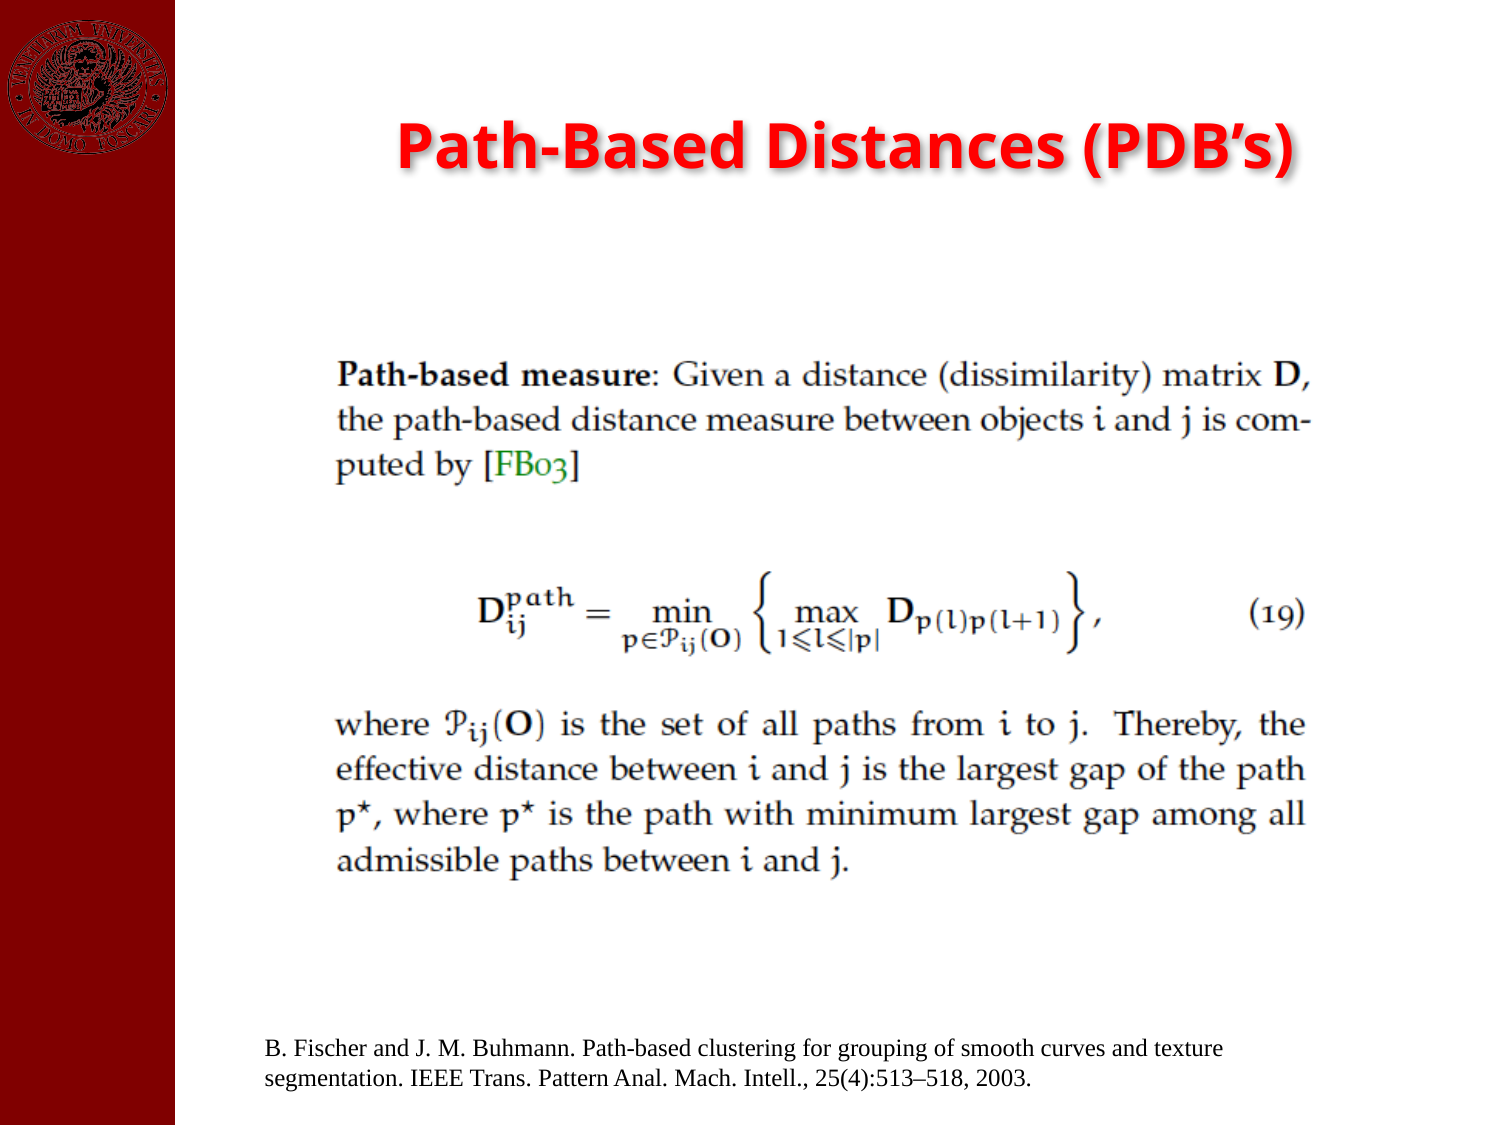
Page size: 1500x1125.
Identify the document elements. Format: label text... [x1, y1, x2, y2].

text_box B. Fischer and J. M. Buhmann. Path-based clustering for grouping of smooth curves and texture segmentation. IEEE Trans. Pattern Anal. Mach. Intell., 25(4):513–518, 2003. [249, 1024, 1375, 1099]
picture [0, 12, 175, 275]
picture [324, 349, 1328, 907]
text_box Path-Based Distances (PDB’s) [262, 50, 1413, 238]
